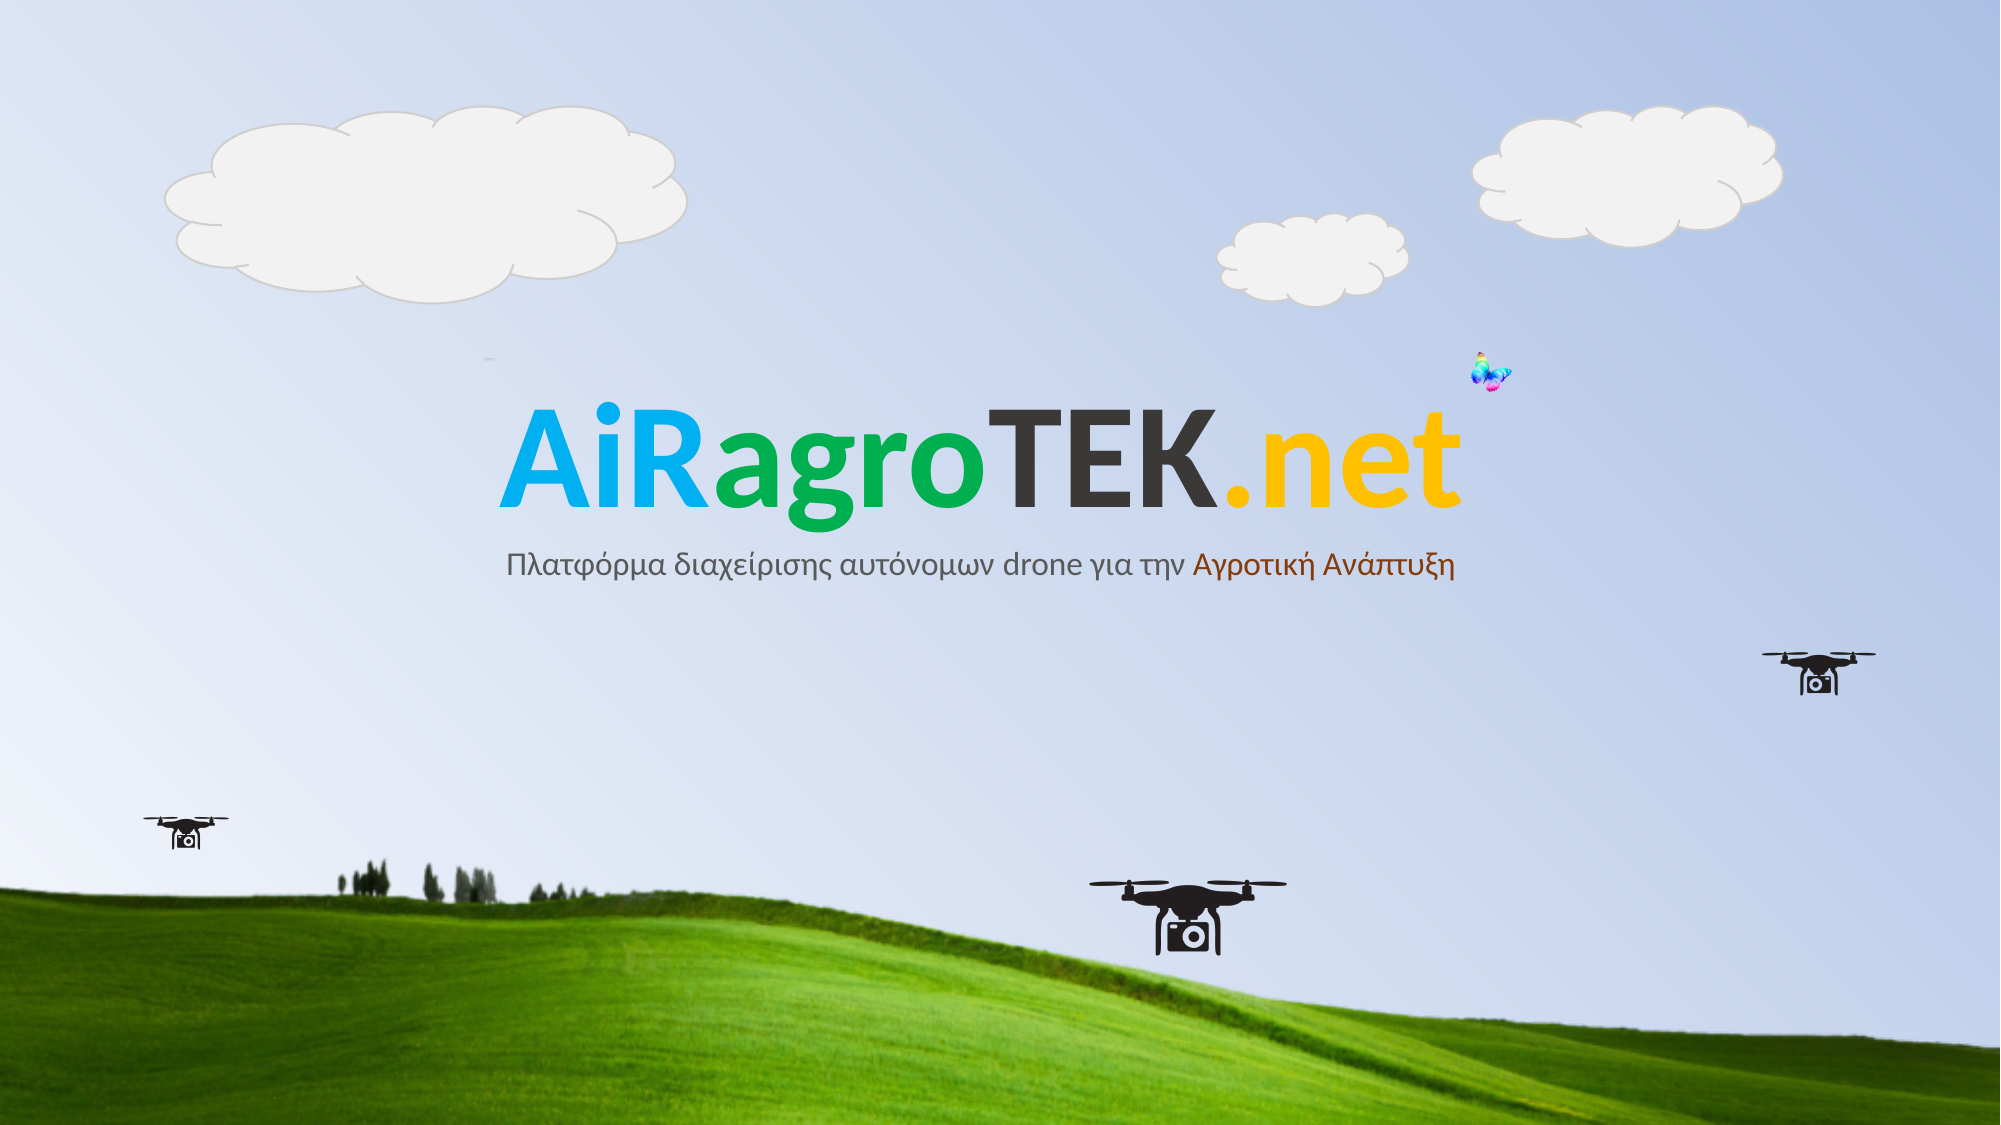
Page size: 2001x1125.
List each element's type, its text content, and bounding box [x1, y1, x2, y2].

picture [1471, 352, 1512, 392]
picture [0, 479, 2000, 1125]
text_box [1215, 212, 1411, 309]
text_box [1470, 105, 1785, 249]
text_box [163, 105, 689, 305]
text_box AiRagroTEK.net [484, 350, 1516, 479]
